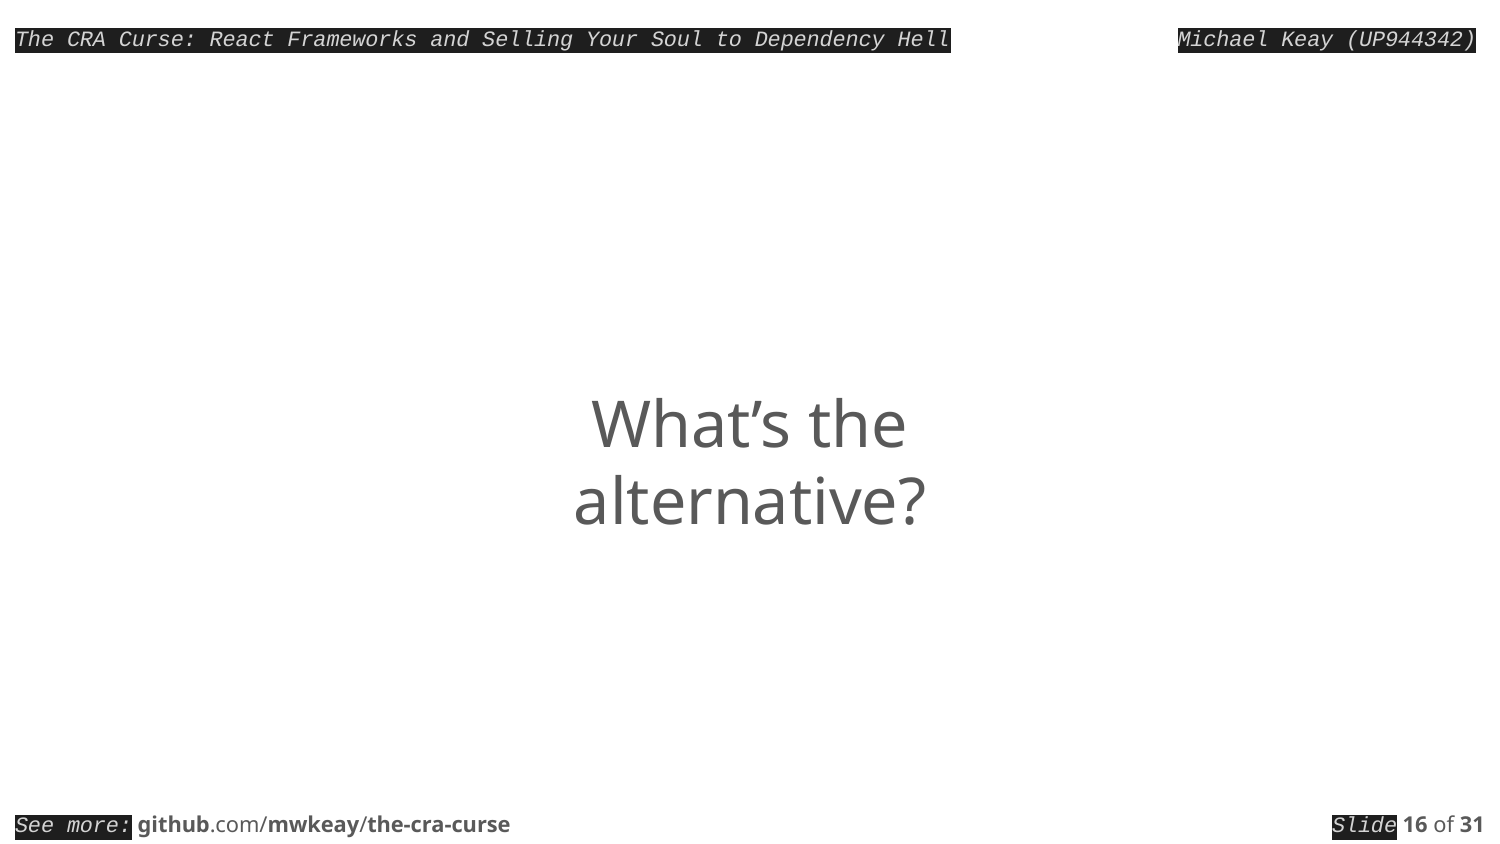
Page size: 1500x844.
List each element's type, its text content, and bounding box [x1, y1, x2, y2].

text_box Slide 16 of 31 [1264, 786, 1500, 844]
text_box The CRA Curse: React Frameworks and Selling Your Soul to Dependency Hell [0, 0, 983, 66]
text_box See more: github.com/mwkeay/the-cra-curse [0, 786, 983, 844]
text_box What’s the alternative? [397, 367, 1103, 553]
text_box Michael Keay (UP944342) [1162, 0, 1500, 66]
